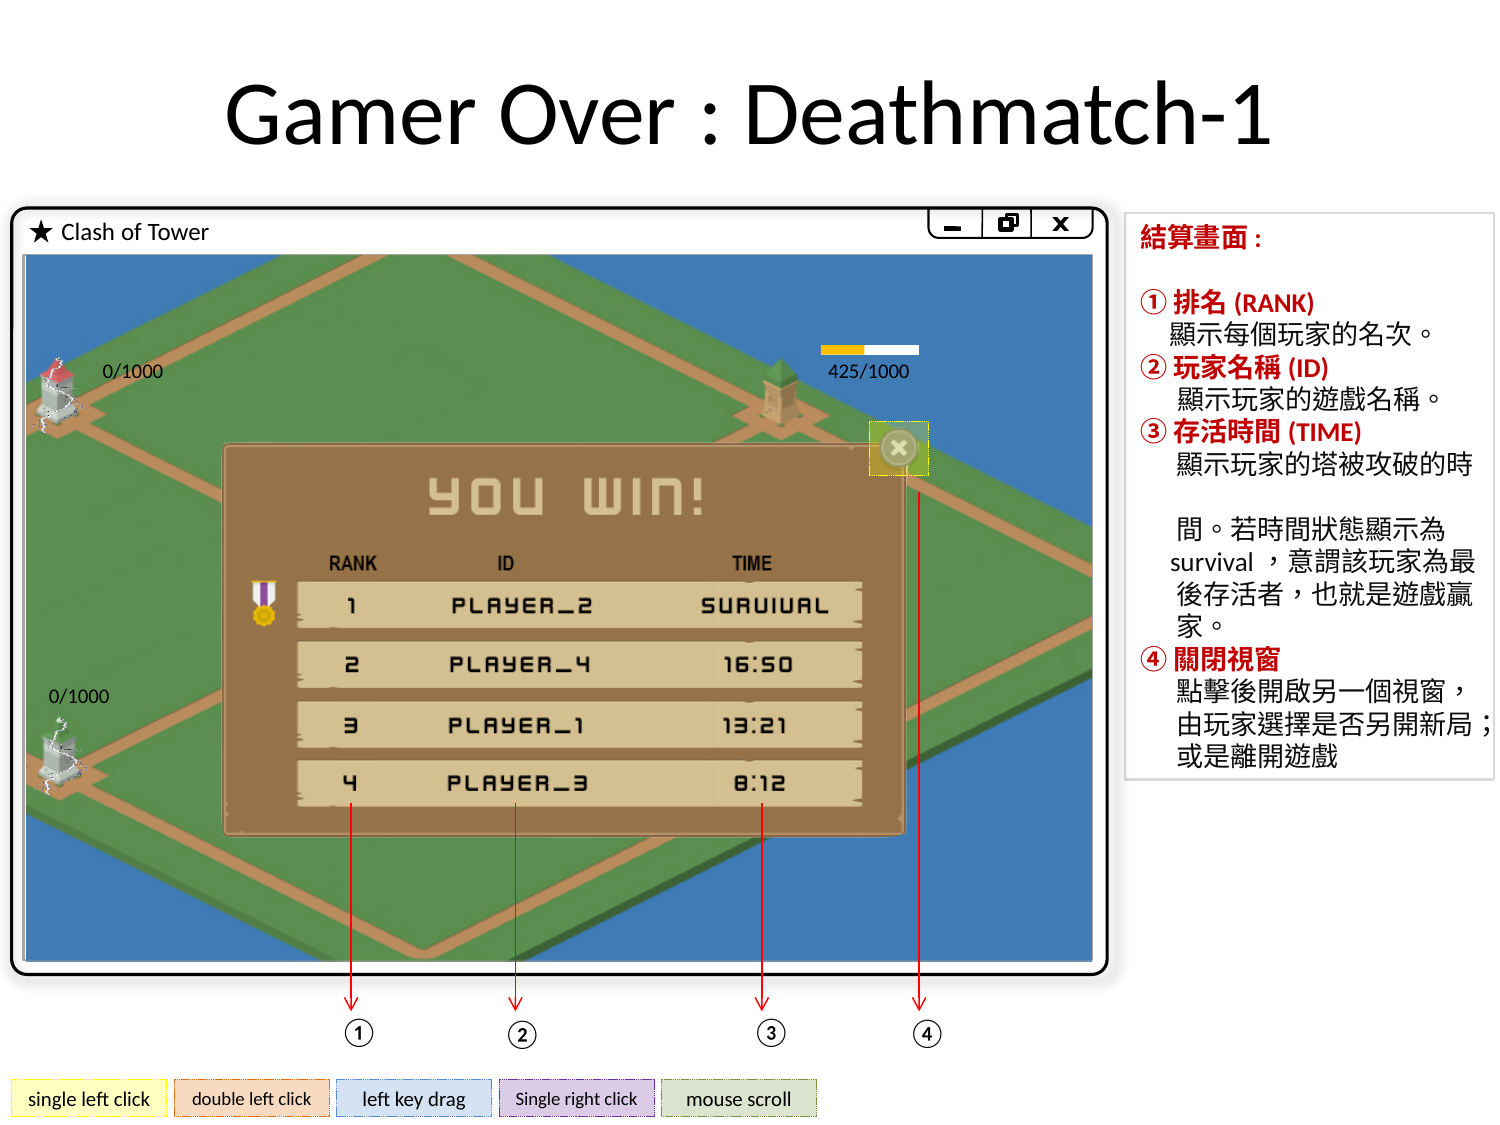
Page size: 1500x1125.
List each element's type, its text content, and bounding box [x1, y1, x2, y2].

text_box Gamer Over : Deathmatch-1 [74, 45, 1425, 233]
text_box double left click [172, 1077, 331, 1118]
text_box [29, 207, 516, 253]
text_box mouse scroll [659, 1077, 818, 1118]
text_box left key drag [334, 1077, 494, 1118]
text_box [893, 1006, 945, 1057]
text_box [928, 207, 1093, 239]
text_box 結算畫面: ①排名(RANK) 顯示每個玩家的名次。 ②玩家名稱(ID) 顯示玩家的遊戲名稱。 ③存活時間(TIME) 顯示玩家的塔被攻破的時 間。若時間狀態顯示為 survival，意謂該玩家為最 後存活者，也就是遊戲贏 家。 ④關閉視窗 點擊後開啟另一個視窗， 由玩家選擇是否另開新局； 或是離開遊戲 [1128, 212, 1495, 780]
text_box single left click [10, 1077, 169, 1118]
text_box [488, 1007, 540, 1058]
text_box [737, 1006, 790, 1056]
text_box [519, 233, 1110, 977]
text_box [9, 205, 346, 977]
picture [26, 255, 1092, 962]
text_box [325, 1006, 377, 1057]
text_box [356, 970, 510, 977]
text_box Single right click [497, 1077, 656, 1118]
